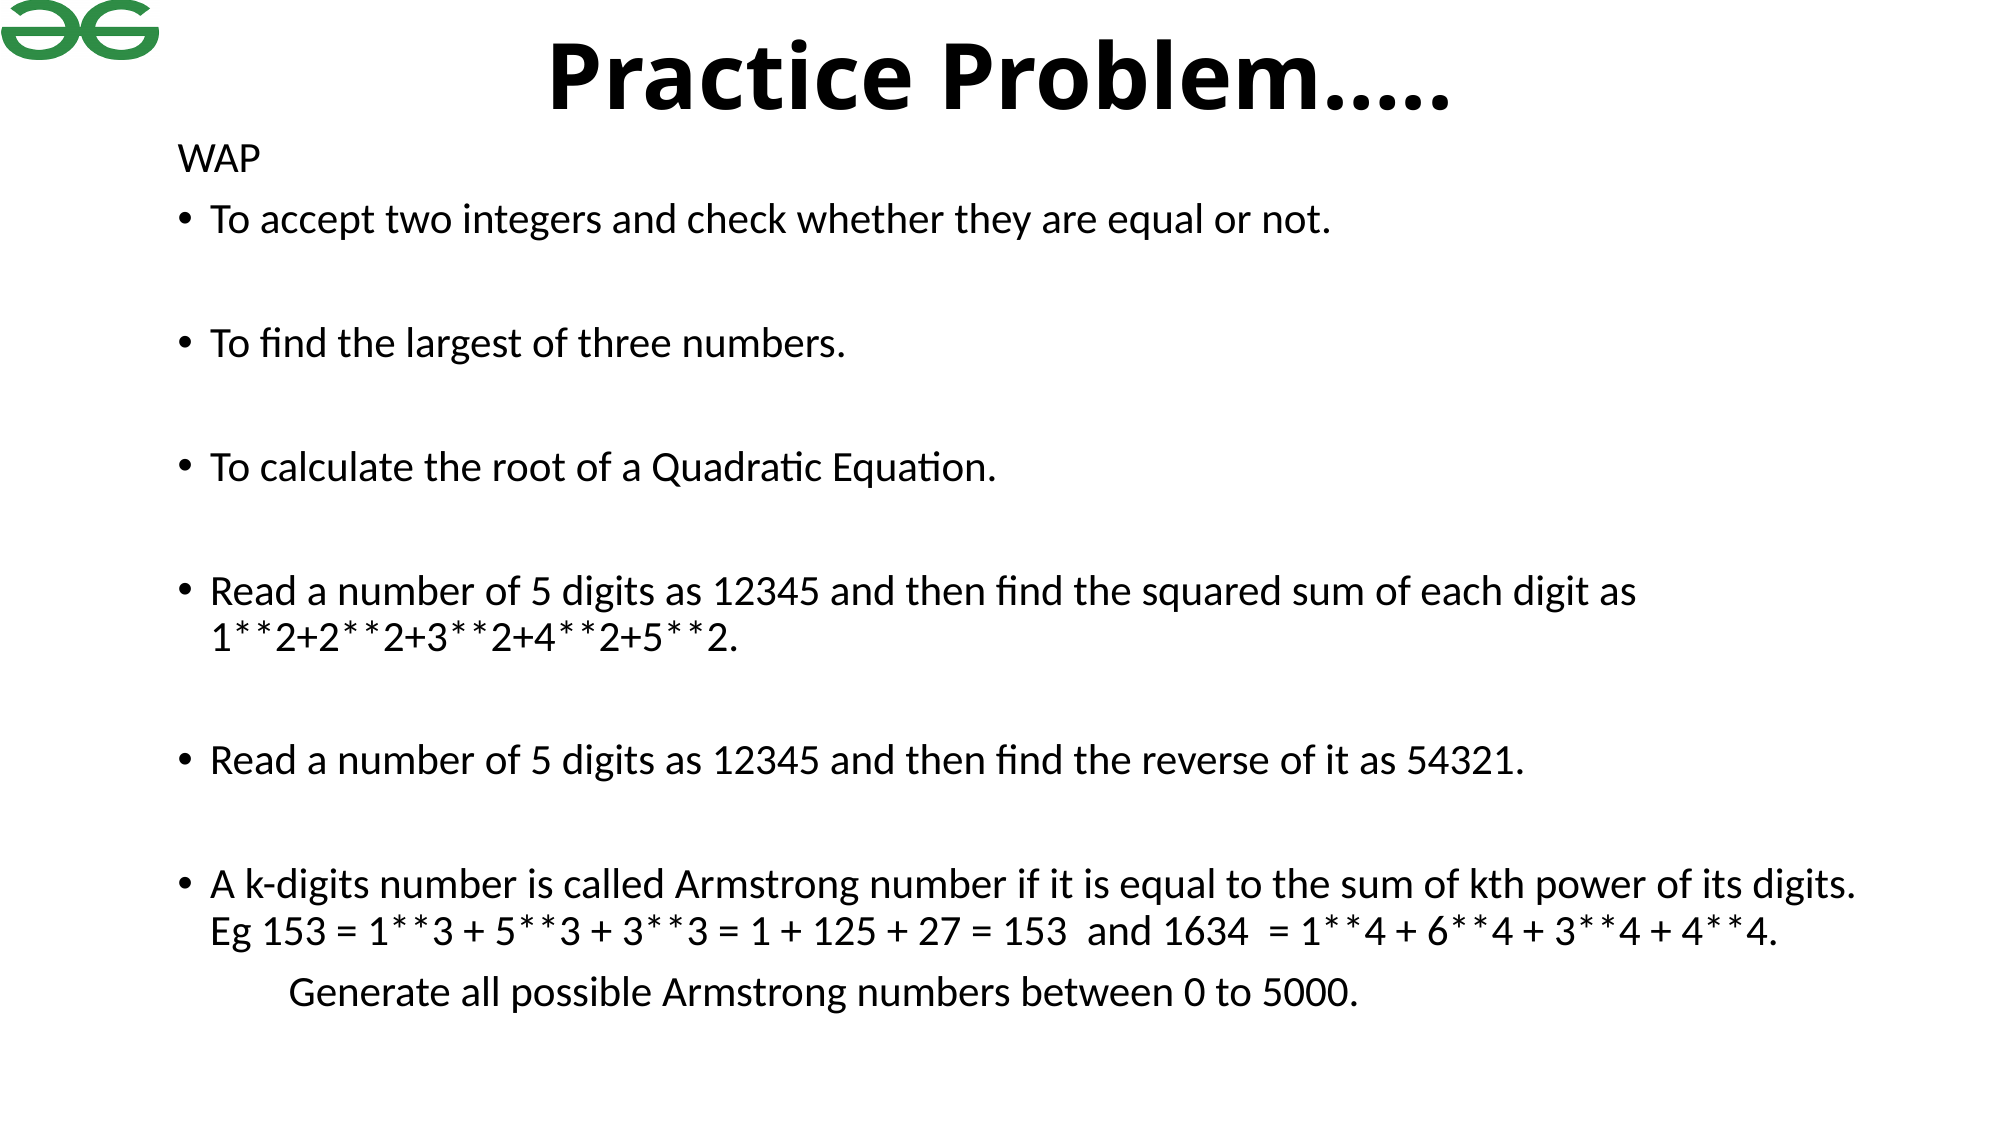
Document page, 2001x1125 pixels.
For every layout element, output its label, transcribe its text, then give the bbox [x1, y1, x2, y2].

title Practice Problem….. [353, 21, 1647, 127]
list WAP To accept two integers and check whether they are equal or not. To find the largest of three numbers. To calculate the root of a Quadratic Equation. Read a number of 5 digits as 12345 and then find the squared sum of each digit as 1**2+2**2+3**2+4**2+5**2. Read a number of 5 digits as 12345 and then find the reverse of it as 54321. A k-digits number is called Armstrong number if it is equal to the sum of kth power of its digits. Eg 153 = 1**3 + 5**3 + 3**3 = 1 + 125 + 27 = 153 and 1634 = 1**4 + 6**4 + 3**4 + 4**4. Generate all possible Armstrong numbers between 0 to 5000. [162, 127, 1888, 1081]
picture [1, 0, 160, 60]
